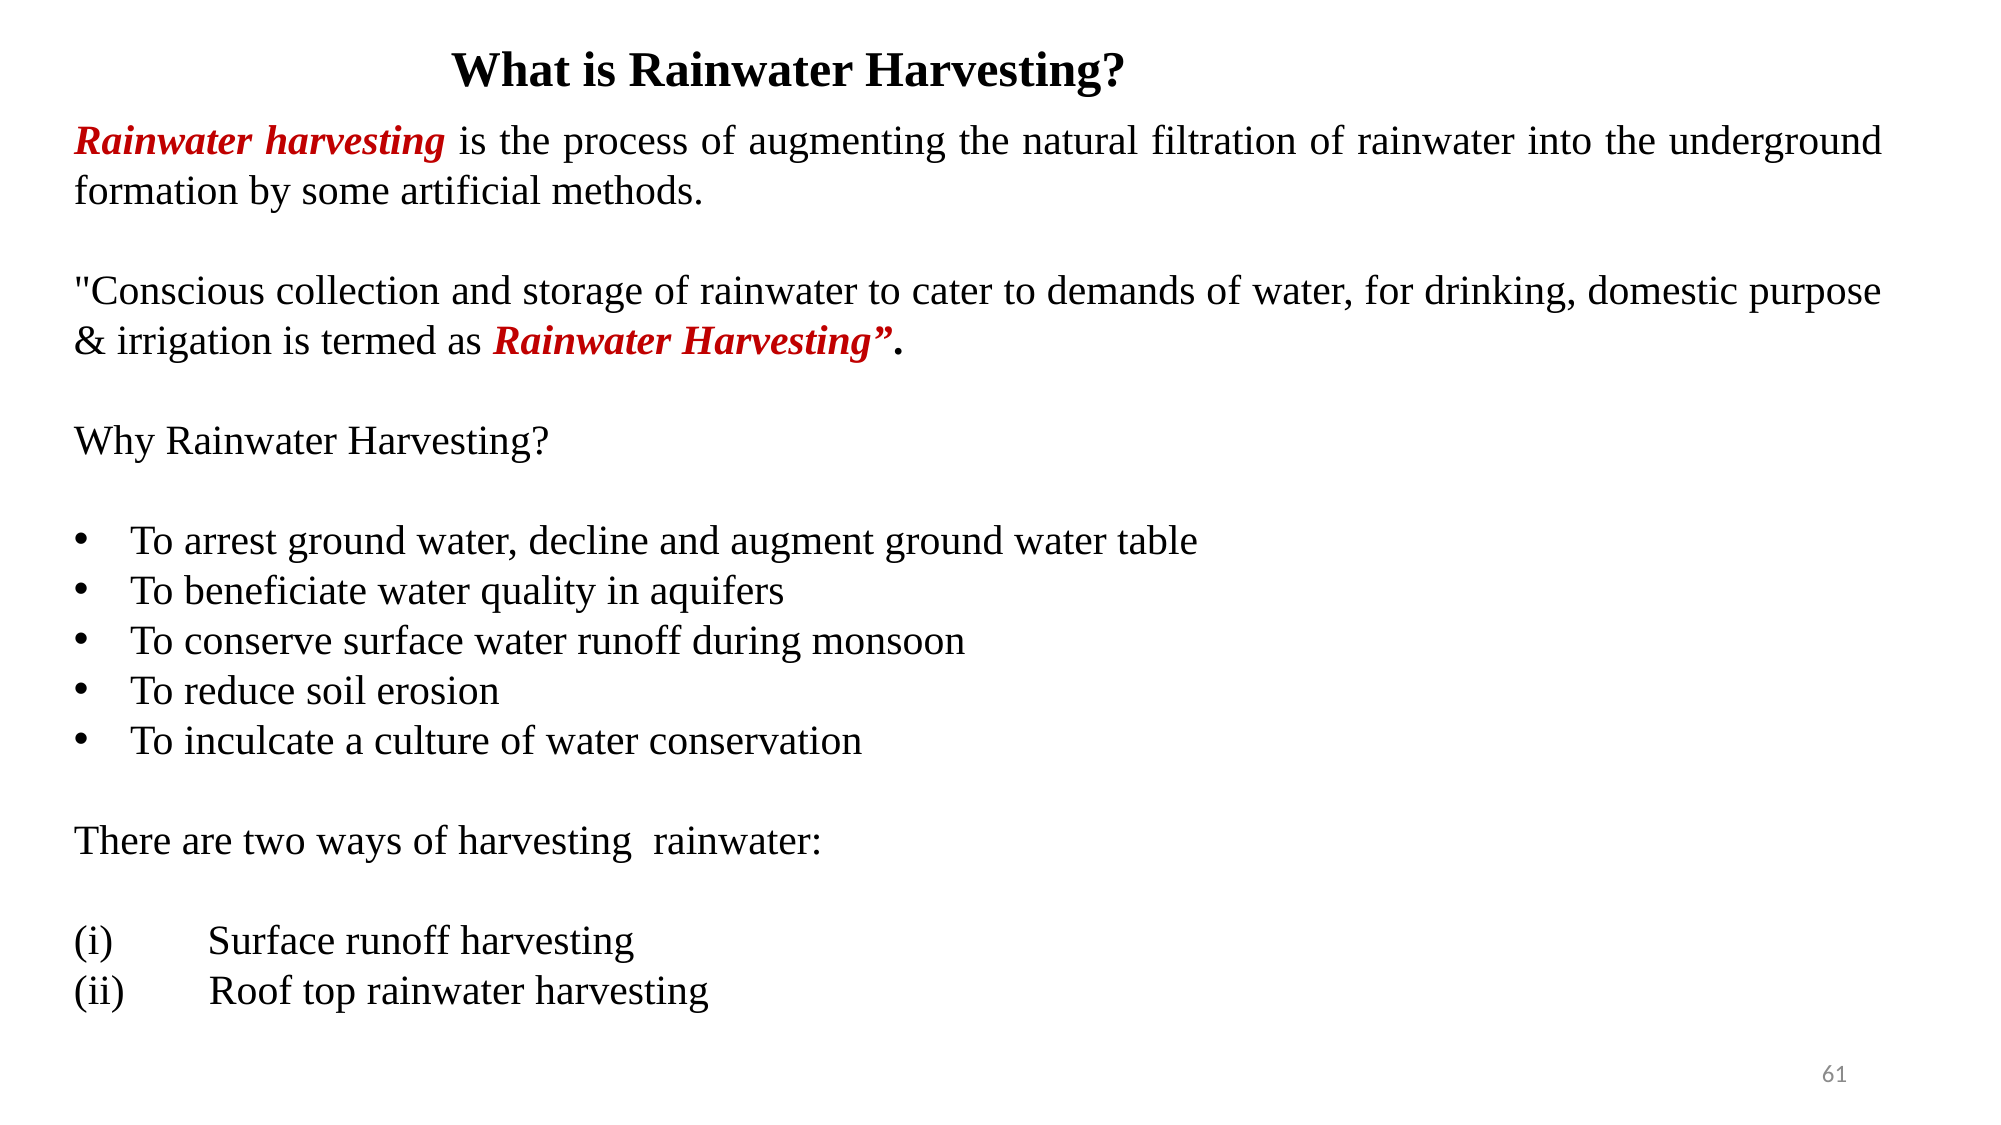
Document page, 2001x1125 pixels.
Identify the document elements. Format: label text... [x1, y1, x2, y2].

text_box What is Rainwater Harvesting? [436, 29, 1439, 105]
slide_number 61 [1412, 1042, 1863, 1103]
text_box Rainwater harvesting is the process of augmenting the natural filtration of rainwater into the underground formation by some artificial methods. "Conscious collection and storage of rainwater to cater to demands of water, for drinking, domestic purpose & irrigation is termed as Rainwater Harvesting”. Why Rainwater Harvesting? To arrest ground water, decline and augment ground water table To beneficiate water quality in aquifers To conserve surface water runoff during monsoon To reduce soil erosion To inculcate a culture of water conservation There are two ways of harvesting rainwater: (i) Surface runoff harvesting (ii) Roof top rainwater harvesting [59, 105, 1899, 1111]
